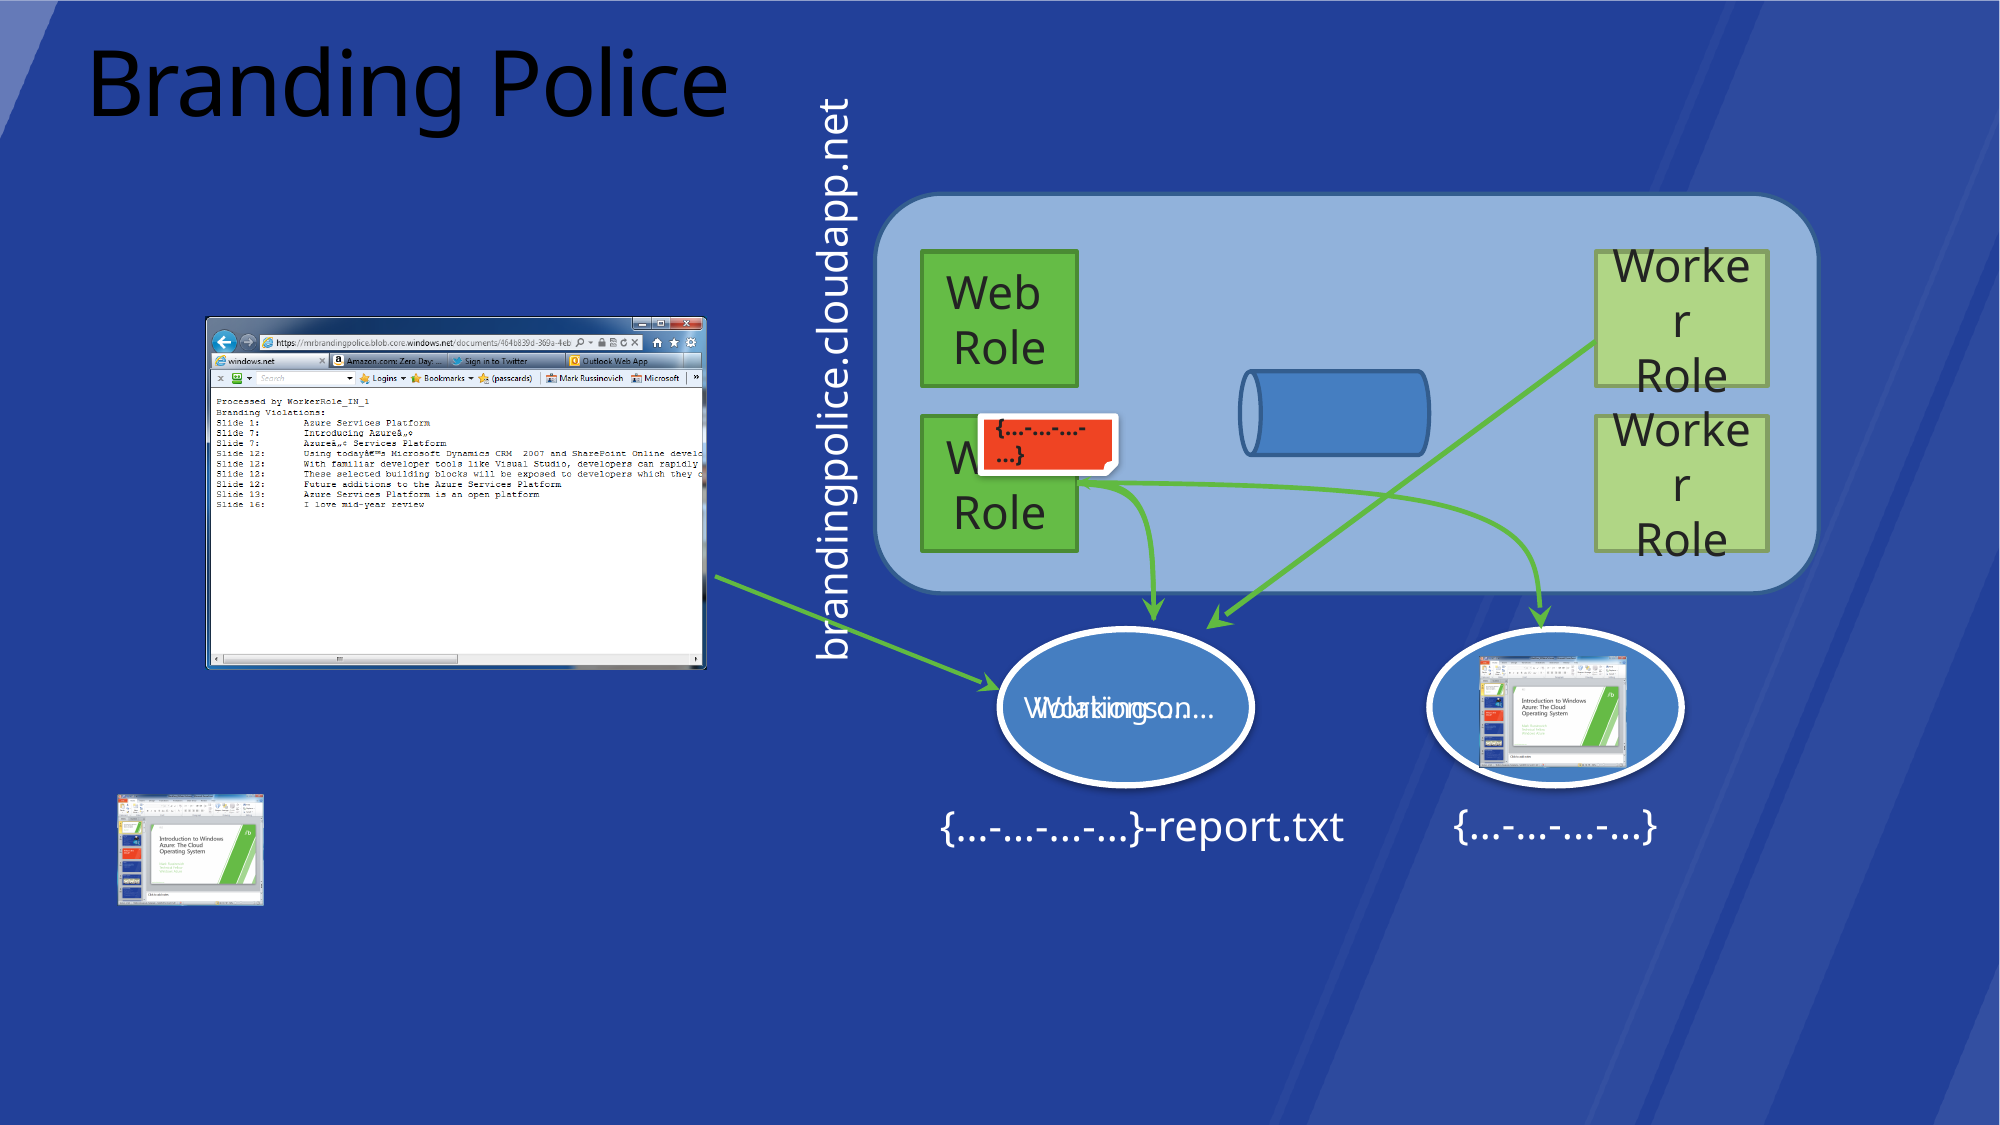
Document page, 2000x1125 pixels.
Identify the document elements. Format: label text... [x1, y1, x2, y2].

text_box [872, 191, 1821, 596]
text_box [1426, 630, 1685, 789]
text_box Working on… [1190, 689, 1216, 725]
text_box Violations:… [1023, 689, 1190, 725]
text_box [1077, 476, 1155, 620]
text_box Web Role [920, 249, 1079, 388]
text_box [996, 625, 1256, 789]
text_box {…-…-...-…}-report.txt [939, 799, 1345, 850]
text_box Web Role [920, 414, 1079, 553]
title Branding Police [85, 37, 1914, 138]
text_box brandingpolice.cloudapp.net [805, 97, 856, 574]
text_box Worker Role [1601, 414, 1770, 553]
text_box {…-…-...-…} [1453, 797, 1658, 848]
text_box Worker Role [1594, 249, 1770, 388]
picture [0, 0, 2000, 1125]
text_box {…-…-...-…} [977, 413, 1119, 476]
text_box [1205, 340, 1596, 630]
text_box [1155, 600, 1164, 619]
text_box [1086, 481, 1200, 522]
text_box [714, 575, 1000, 690]
